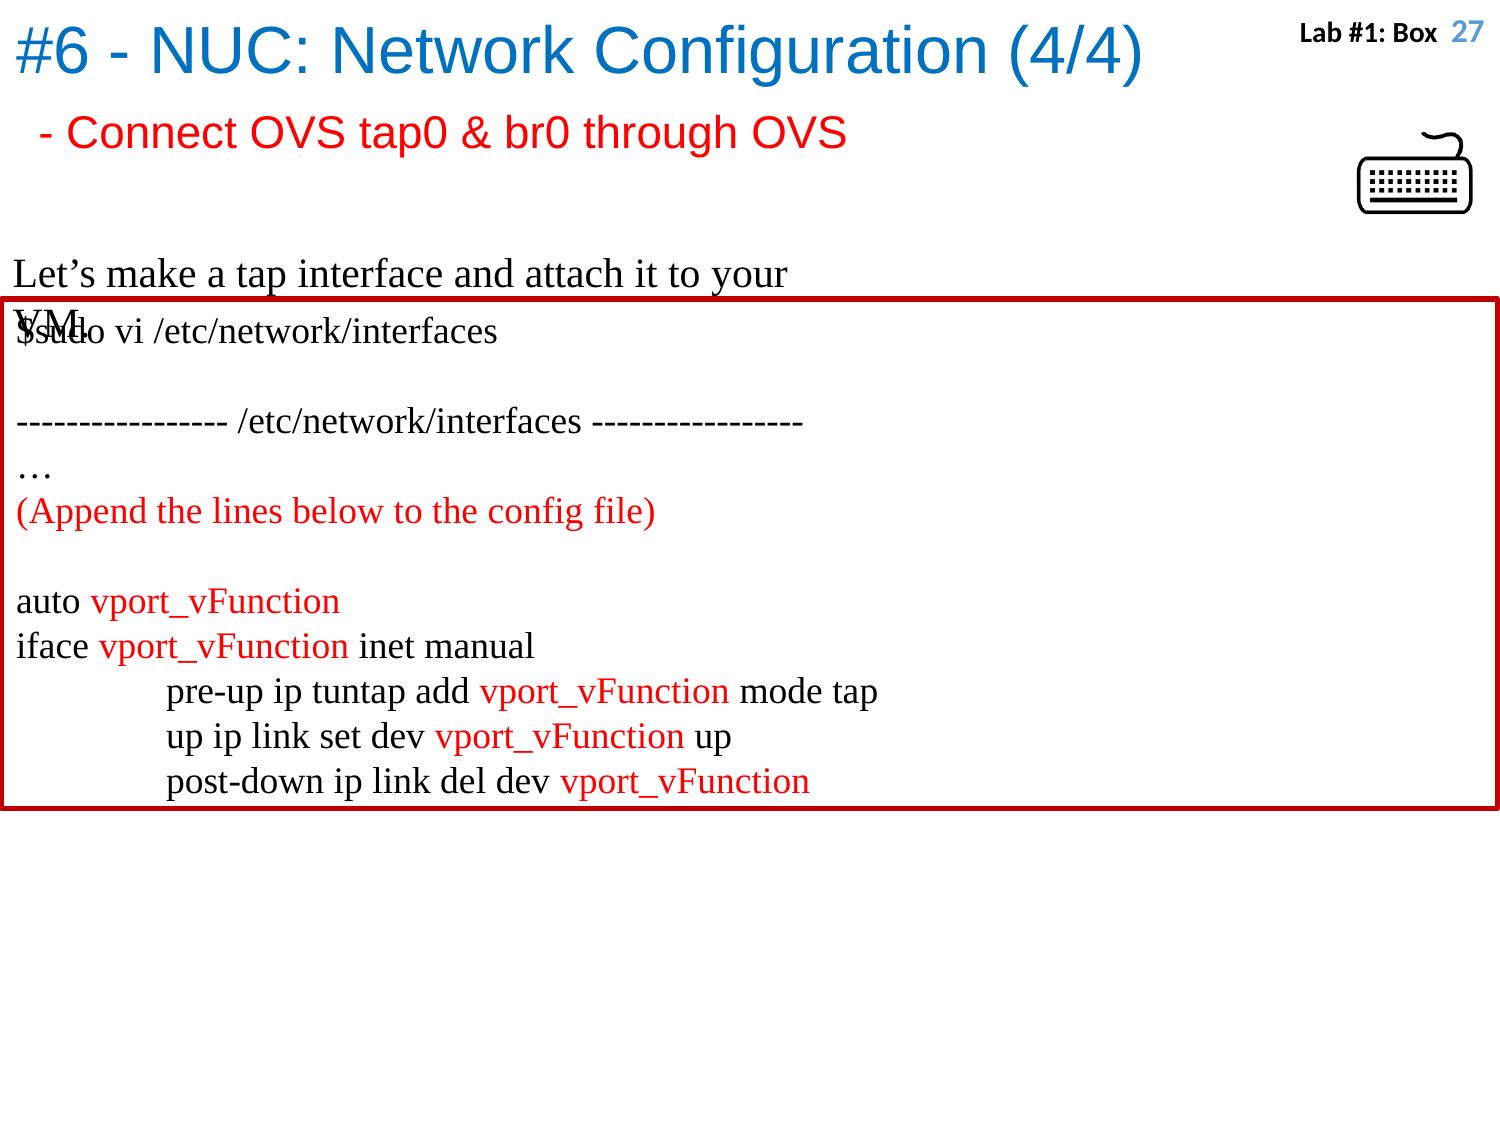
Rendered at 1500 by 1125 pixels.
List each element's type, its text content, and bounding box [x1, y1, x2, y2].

text_box - Connect OVS tap0 & br0 through OVS [23, 94, 863, 165]
picture [1327, 89, 1500, 262]
slide_number Lab #1: Box 27 [1162, 0, 1500, 60]
text_box $sudo vi /etc/network/interfaces ----------------- /etc/network/interfaces ----------------- … (Append the lines below to the config file) auto vport_vFunction iface vport_vFunction inet manual pre-up ip tuntap add vport_vFunction mode tap up ip link set dev vport_vFunction up post-down ip link del dev vport_vFunction [1, 299, 1498, 809]
text_box Let’s make a tap interface and attach it to your VM. [0, 238, 889, 354]
text_box #6 - NUC: Network Configuration (4/4) [1, 0, 1206, 95]
